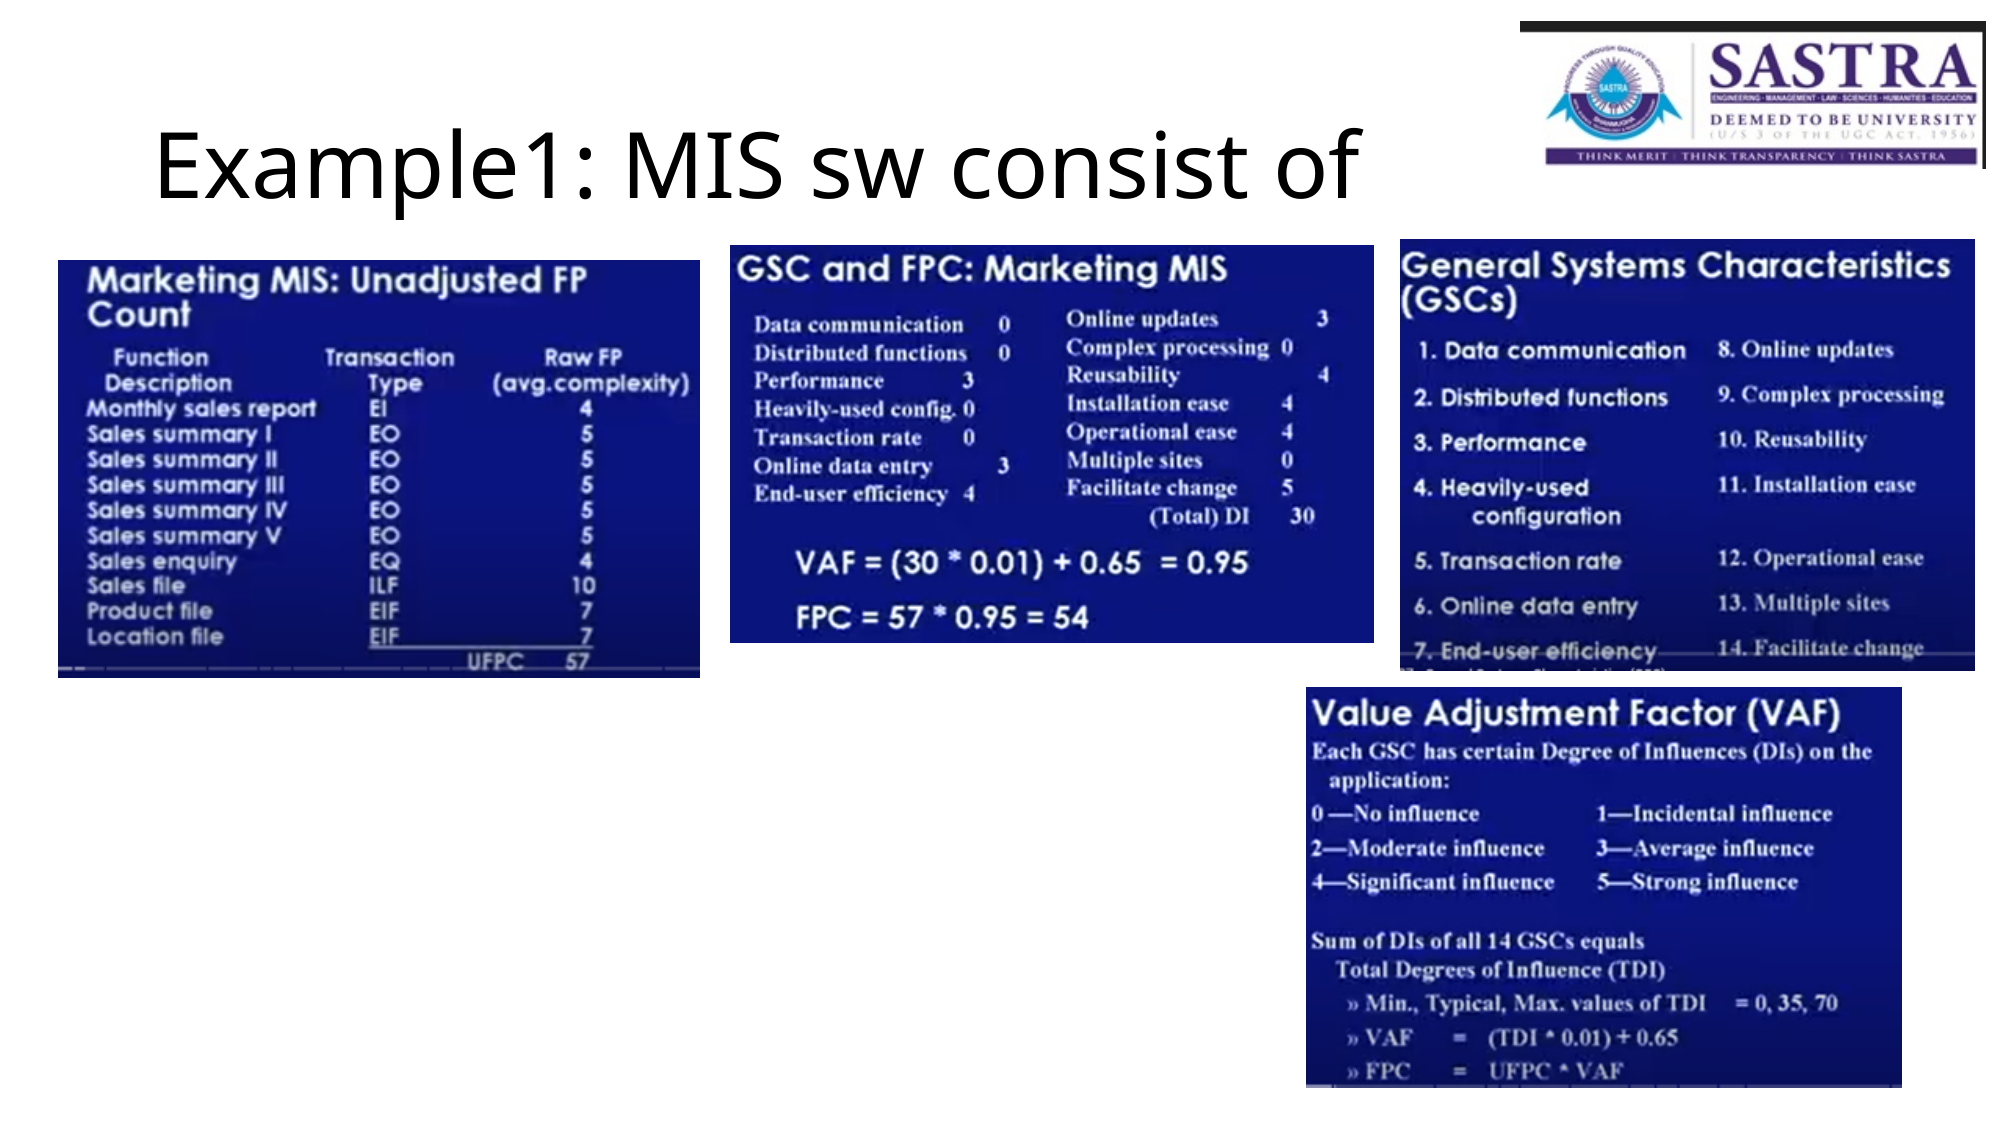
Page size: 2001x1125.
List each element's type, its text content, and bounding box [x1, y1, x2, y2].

picture [730, 245, 1374, 643]
picture [1400, 239, 1975, 671]
picture [1306, 687, 1902, 1088]
title Example1: MIS sw consist of [137, 59, 1863, 278]
picture [1520, 21, 1986, 169]
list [58, 260, 700, 678]
